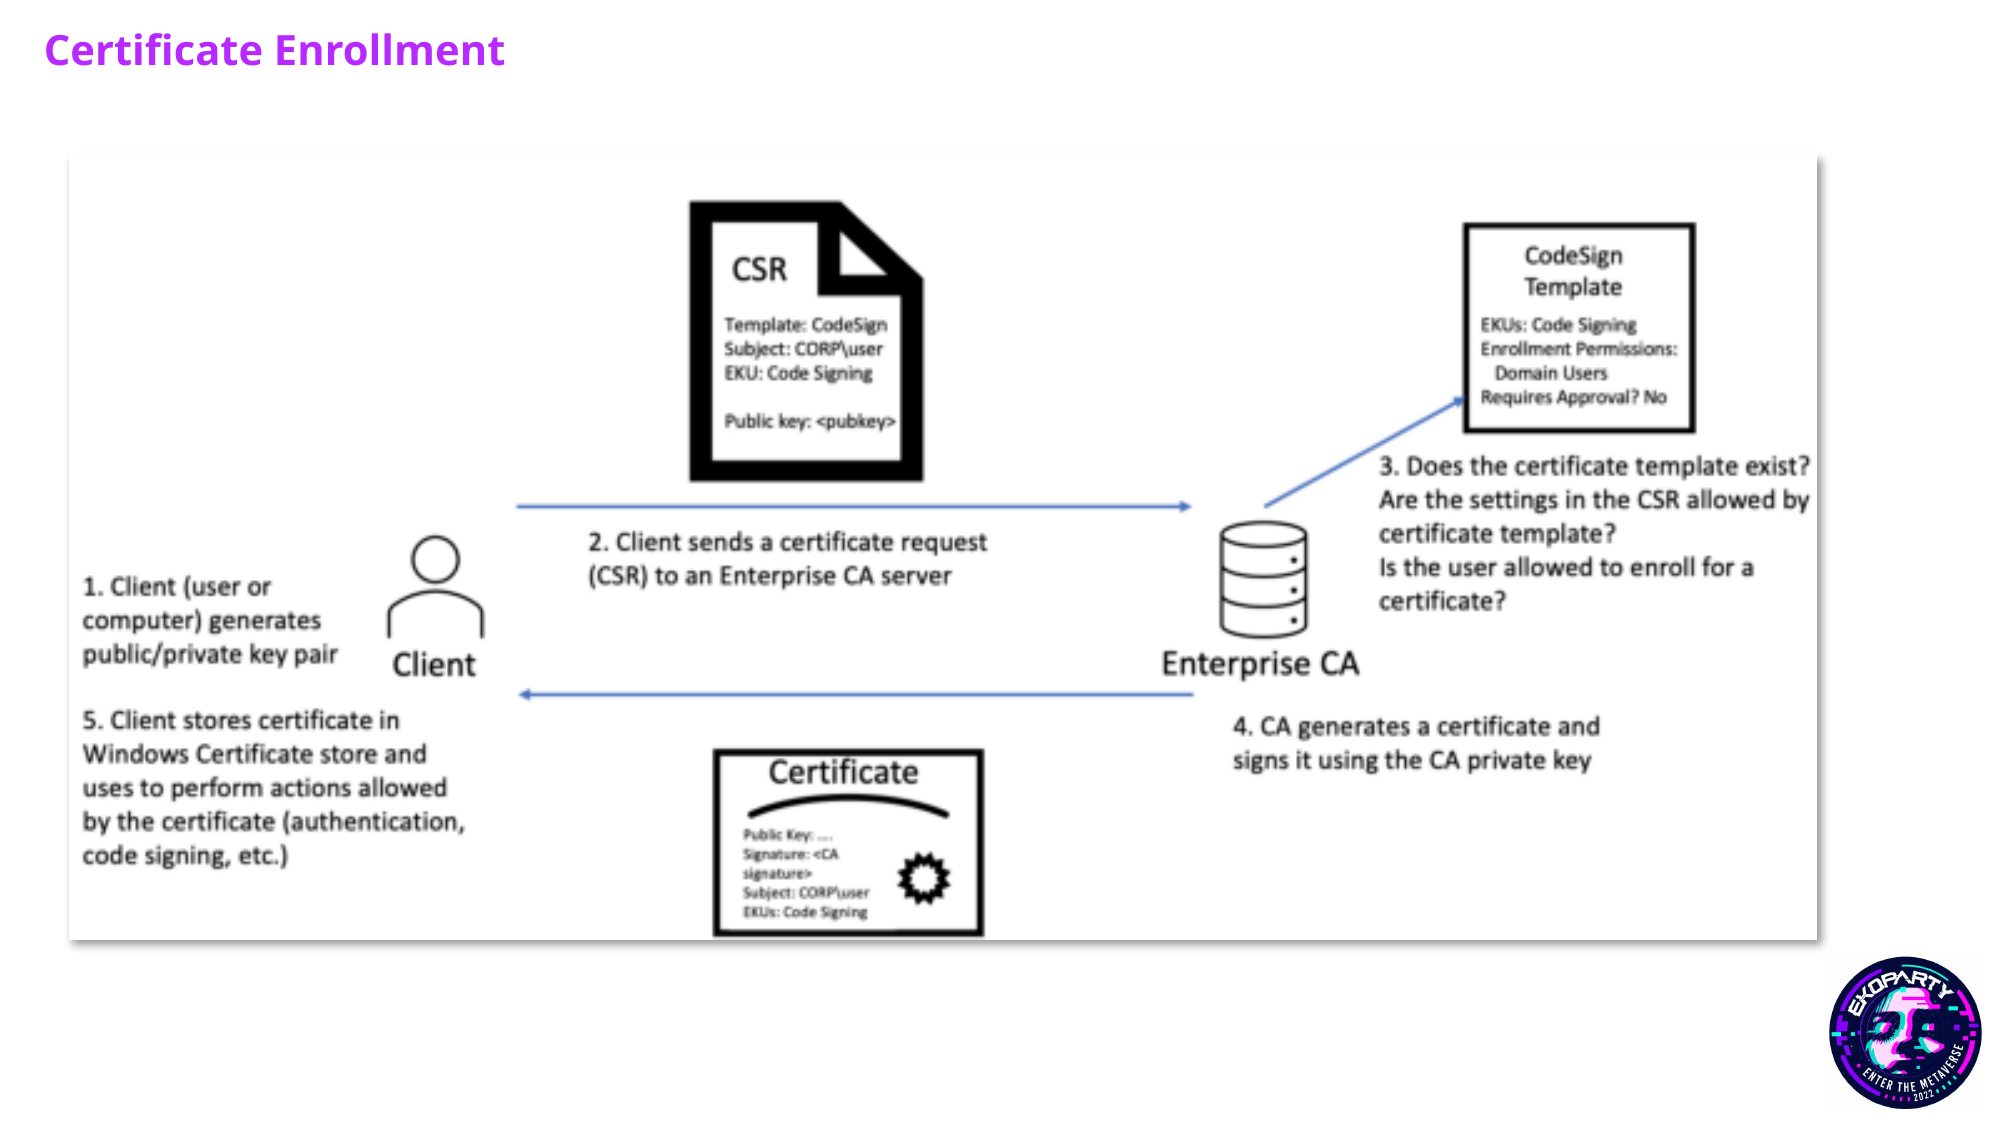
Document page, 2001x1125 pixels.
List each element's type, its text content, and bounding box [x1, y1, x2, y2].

picture [69, 153, 1817, 940]
text_box Certificate Enrollment [29, 16, 1235, 81]
picture [1828, 955, 1983, 1110]
